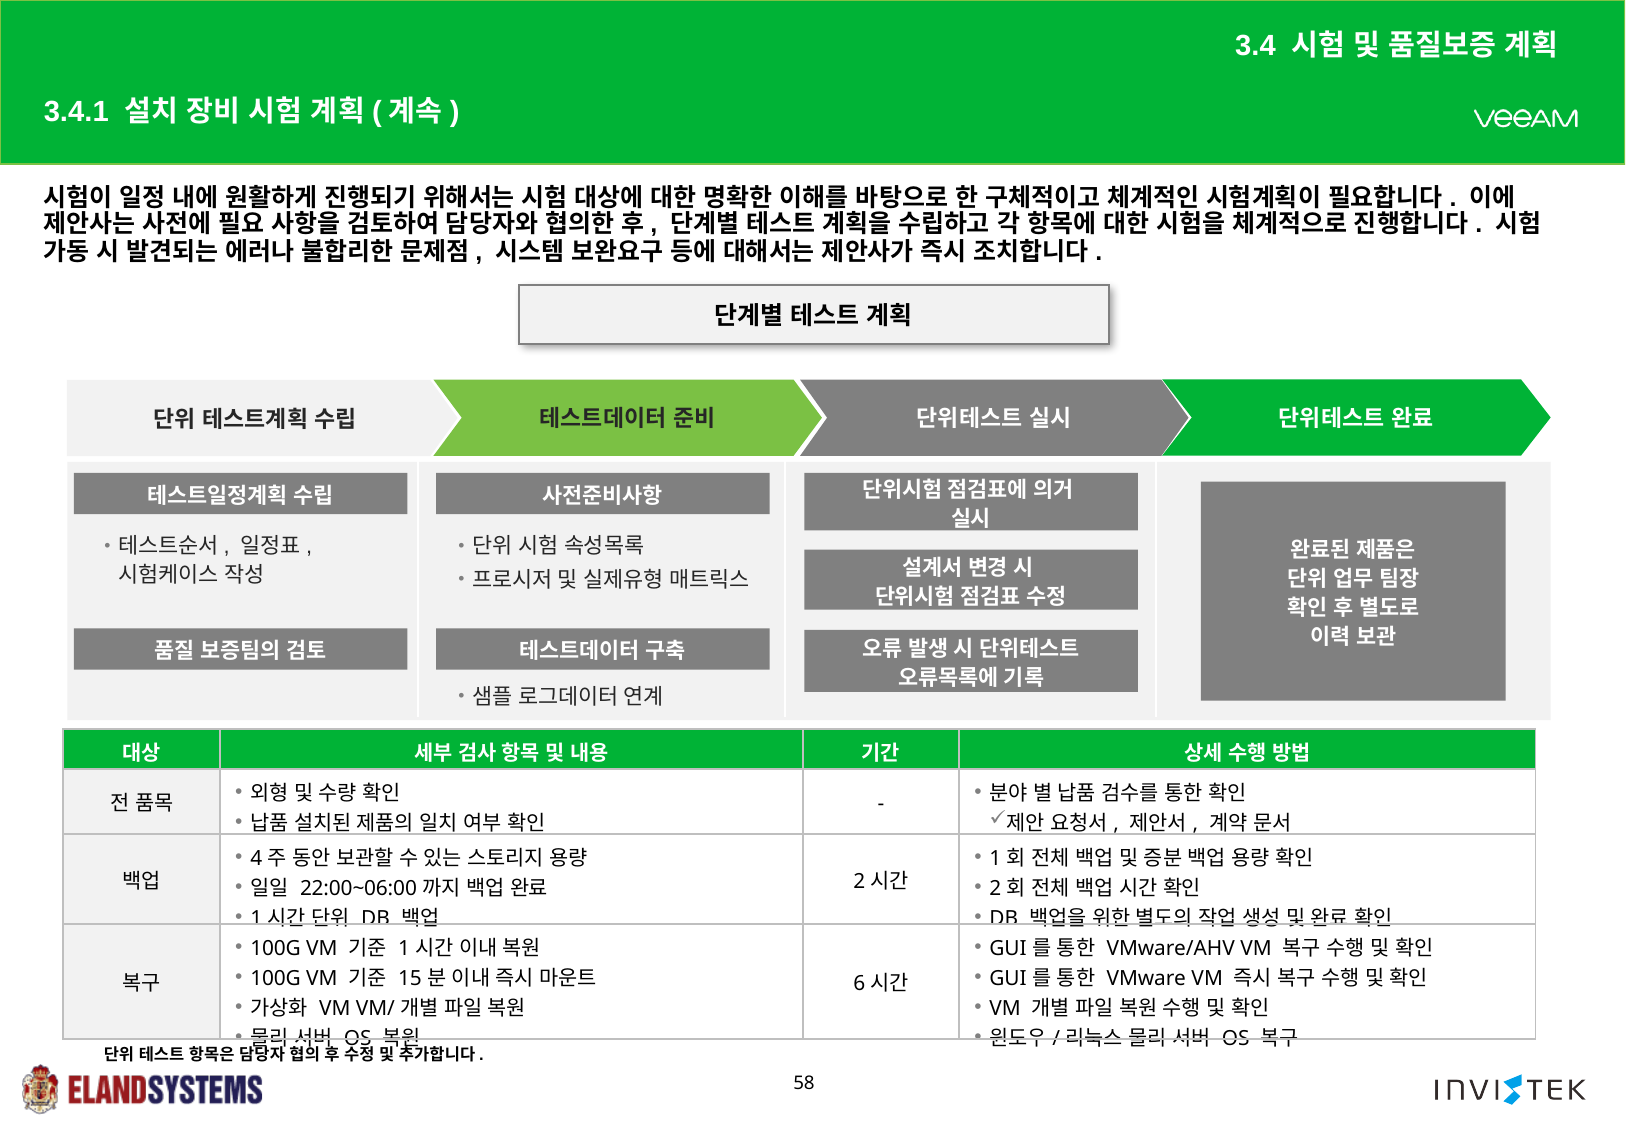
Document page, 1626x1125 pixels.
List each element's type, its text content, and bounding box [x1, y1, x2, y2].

list 3.4 시험 및 품질보증 계획 [862, 16, 1582, 76]
picture [1465, 100, 1586, 136]
table_cell 복구 [64, 925, 219, 1038]
table_cell 100G VM 기준 1시간 이내 복원 100G VM 기준 15분 이내 즉시 마운트 가상화 VM VM/개별 파일 복원 물리 서버 OS 복원 [221, 925, 802, 1038]
slide_number 58 [778, 1063, 847, 1105]
picture [1507, 1087, 1512, 1096]
table_cell GUI를 통한 VMware/AHV VM 복구 수행 및 확인 GUI를 통한 VMware VM 즉시 복구 수행 및 확인 VM 개별 파일 복원 수행 및 확인 윈도우/리눅스 물리 서버 OS 복구 [960, 925, 1535, 1038]
table_cell 6시간 [804, 925, 958, 1038]
table_cell 2시간 [804, 835, 958, 923]
table_cell 외형 및 수량 확인 납품 설치된 제품의 일치 여부 확인 [221, 770, 802, 833]
table_header 대상 [64, 730, 219, 768]
table_header 세부 검사 항목 및 내용 [221, 730, 802, 768]
table_cell 분야 별 납품 검수를 통한 확인 제안 요청서, 제안서, 계약 문서 [960, 770, 1535, 833]
title 3.4.1 설치 장비 시험 계획(계속) [28, 88, 989, 136]
text_box 단위 테스트 항목은 담당자 협의 후 수정 및 추가합니다. [88, 1039, 1507, 1104]
table_cell 4주 동안 보관할 수 있는 스토리지 용량 일일 22:00~06:00까지 백업 완료 1시간 단위 DB 백업 [221, 835, 802, 923]
picture [1507, 1074, 1519, 1079]
table_cell - [804, 770, 958, 833]
table_header 상세 수행 방법 [960, 730, 1535, 768]
table_header 기간 [804, 730, 958, 768]
text_box 단계별 테스트 계획 [518, 284, 1110, 345]
text_box 시험이 일정 내에 원활하게 진행되기 위해서는 시험 대상에 대한 명확한 이해를 바탕으로 한 구체적이고 체계적인 시험계획이 필요합니다. 이에 제안사는 사전에 필요 사항을 검토하여 담당자와 협의한 후, 단계별 테스트 계획을 수립하고 각 항목에 대한 시험을 체계적으로 진행합니다. 시험 가동 시 발견되는 에러나 불합리한 문제점, 시스템 보완요구 등에 대해서는 제안사가 즉시 조치합니다. [28, 177, 1582, 266]
table_cell 백업 [64, 835, 219, 923]
picture [22, 1064, 270, 1115]
table_cell 1회 전체 백업 및 증분 백업 용량 확인 2회 전체 백업 시간 확인 DB 백업을 위한 별도의 작업 생성 및 완료 확인 [960, 835, 1535, 923]
table_cell 전 품목 [64, 770, 219, 833]
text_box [66, 379, 1551, 720]
picture [1514, 1074, 1586, 1105]
